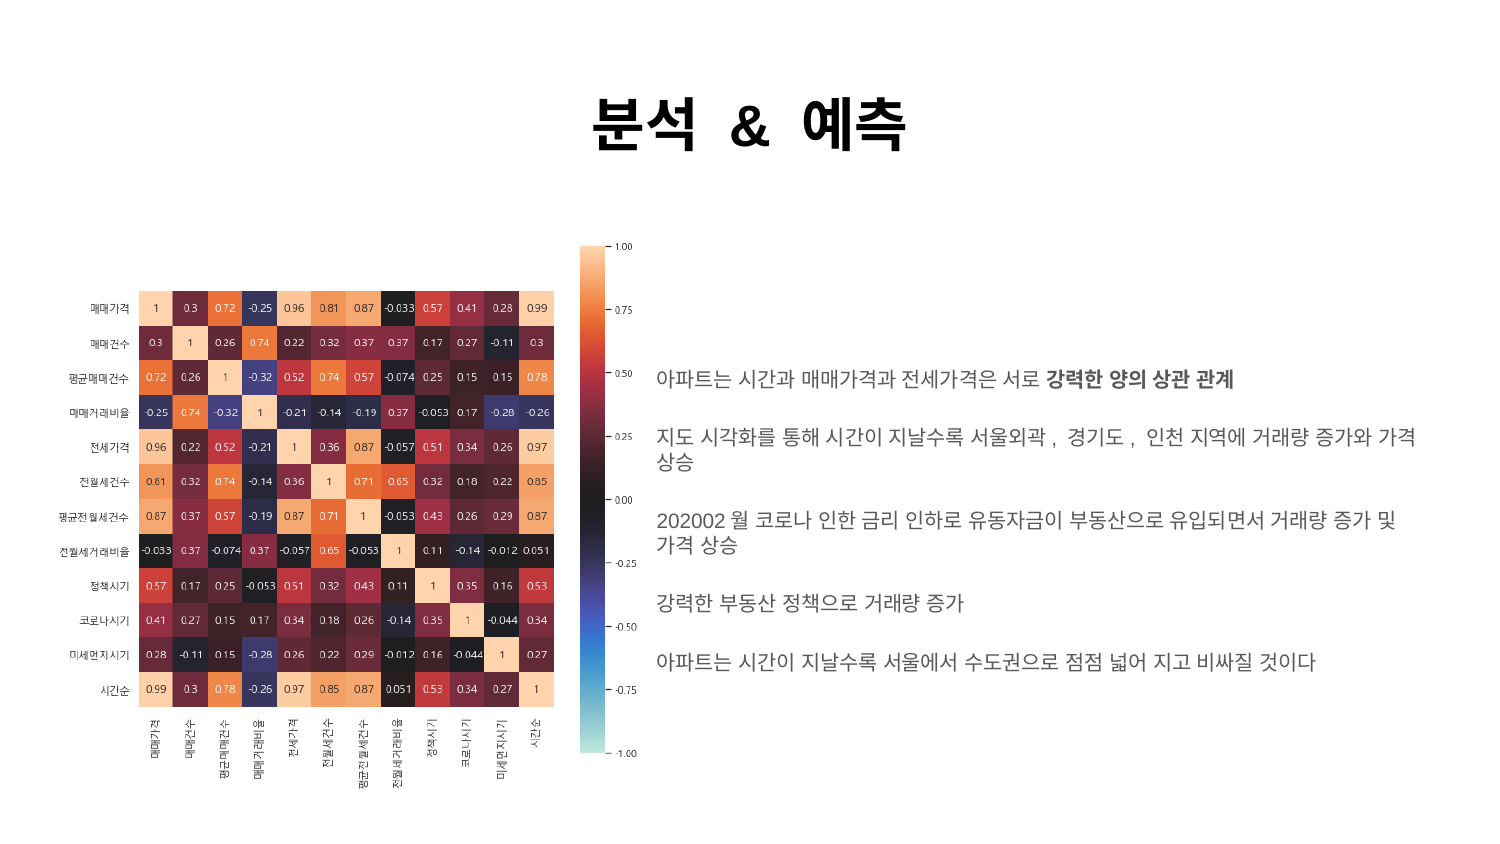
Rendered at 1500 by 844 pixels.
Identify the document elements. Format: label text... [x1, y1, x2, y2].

picture [50, 234, 644, 794]
title 분석 & 예측 [51, 72, 1449, 167]
list 아파트는 시간과 매매가격과 전세가격은 서로 강력한 양의 상관 관계 지도 시각화를 통해 시간이 지날수록 서울외곽, 경기도, 인천 지역에 거래량 증가와 가격 상승 202002월 코로나 인한 금리 인하로 유동자금이 부동산으로 유입되면서 거래량 증가 및 가격 상승 강력한 부동산 정책으로 거래량 증가 아파트는 시간이 지날수록 서울에서 수도권으로 점점 넓어 지고 비싸질 것이다 [648, 351, 1449, 678]
